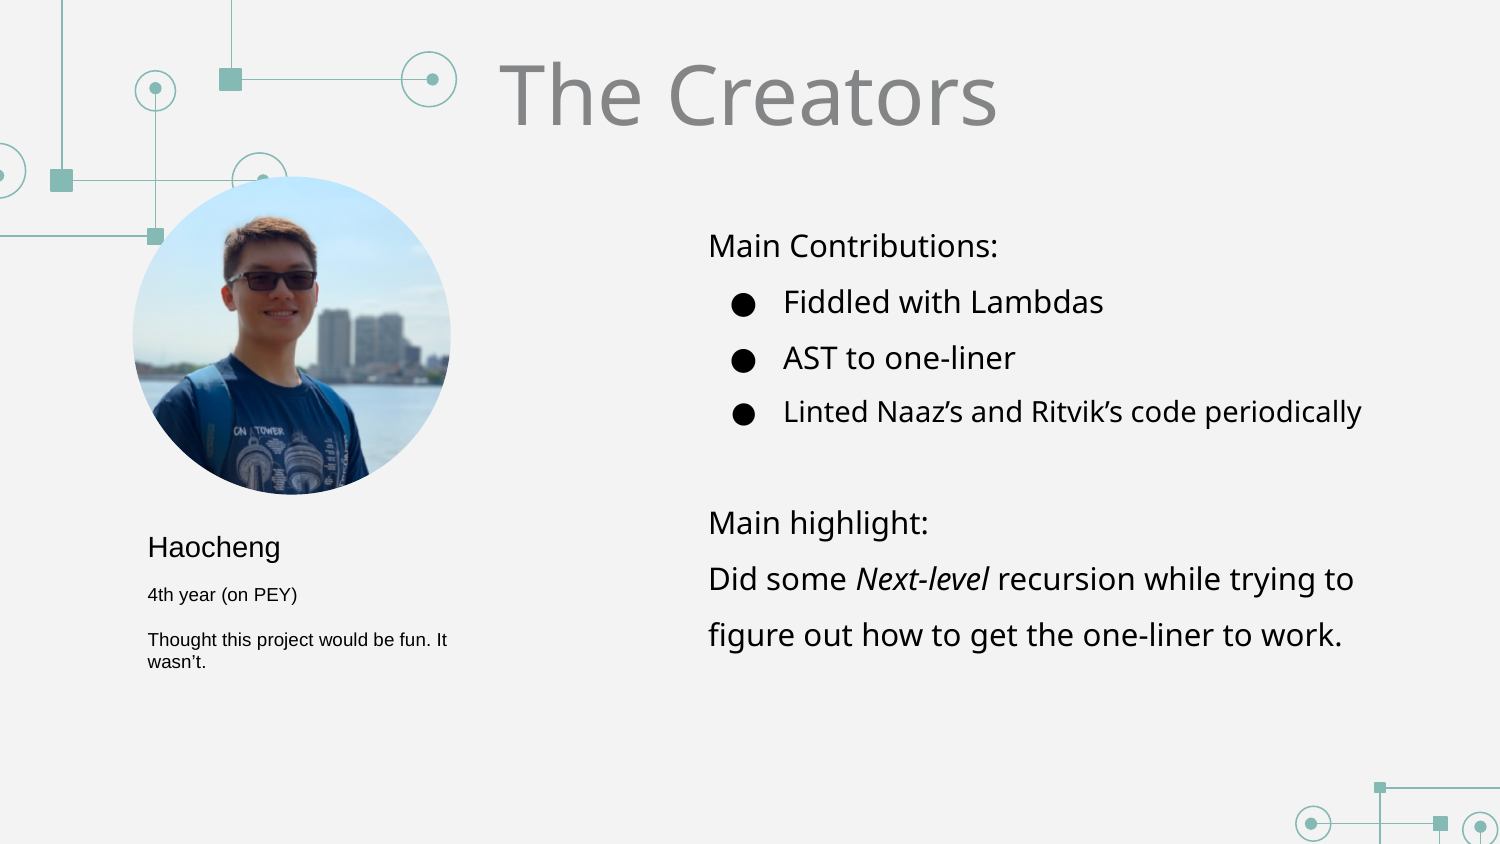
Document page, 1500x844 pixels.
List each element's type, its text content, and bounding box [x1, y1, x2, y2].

text_box 4th year (on PEY) Thought this project would be fun. It wasn’t. [132, 579, 470, 711]
text_box Haocheng [132, 513, 485, 579]
title The Creators [433, 19, 1067, 158]
text_box Main Contributions: Fiddled with Lambdas AST to one-liner Linted Naaz’s and Ritvik’s code periodically Main highlight: Did some Next-level recursion while trying to figure out how to get the one-liner to work. [693, 192, 1429, 704]
picture [132, 176, 451, 495]
